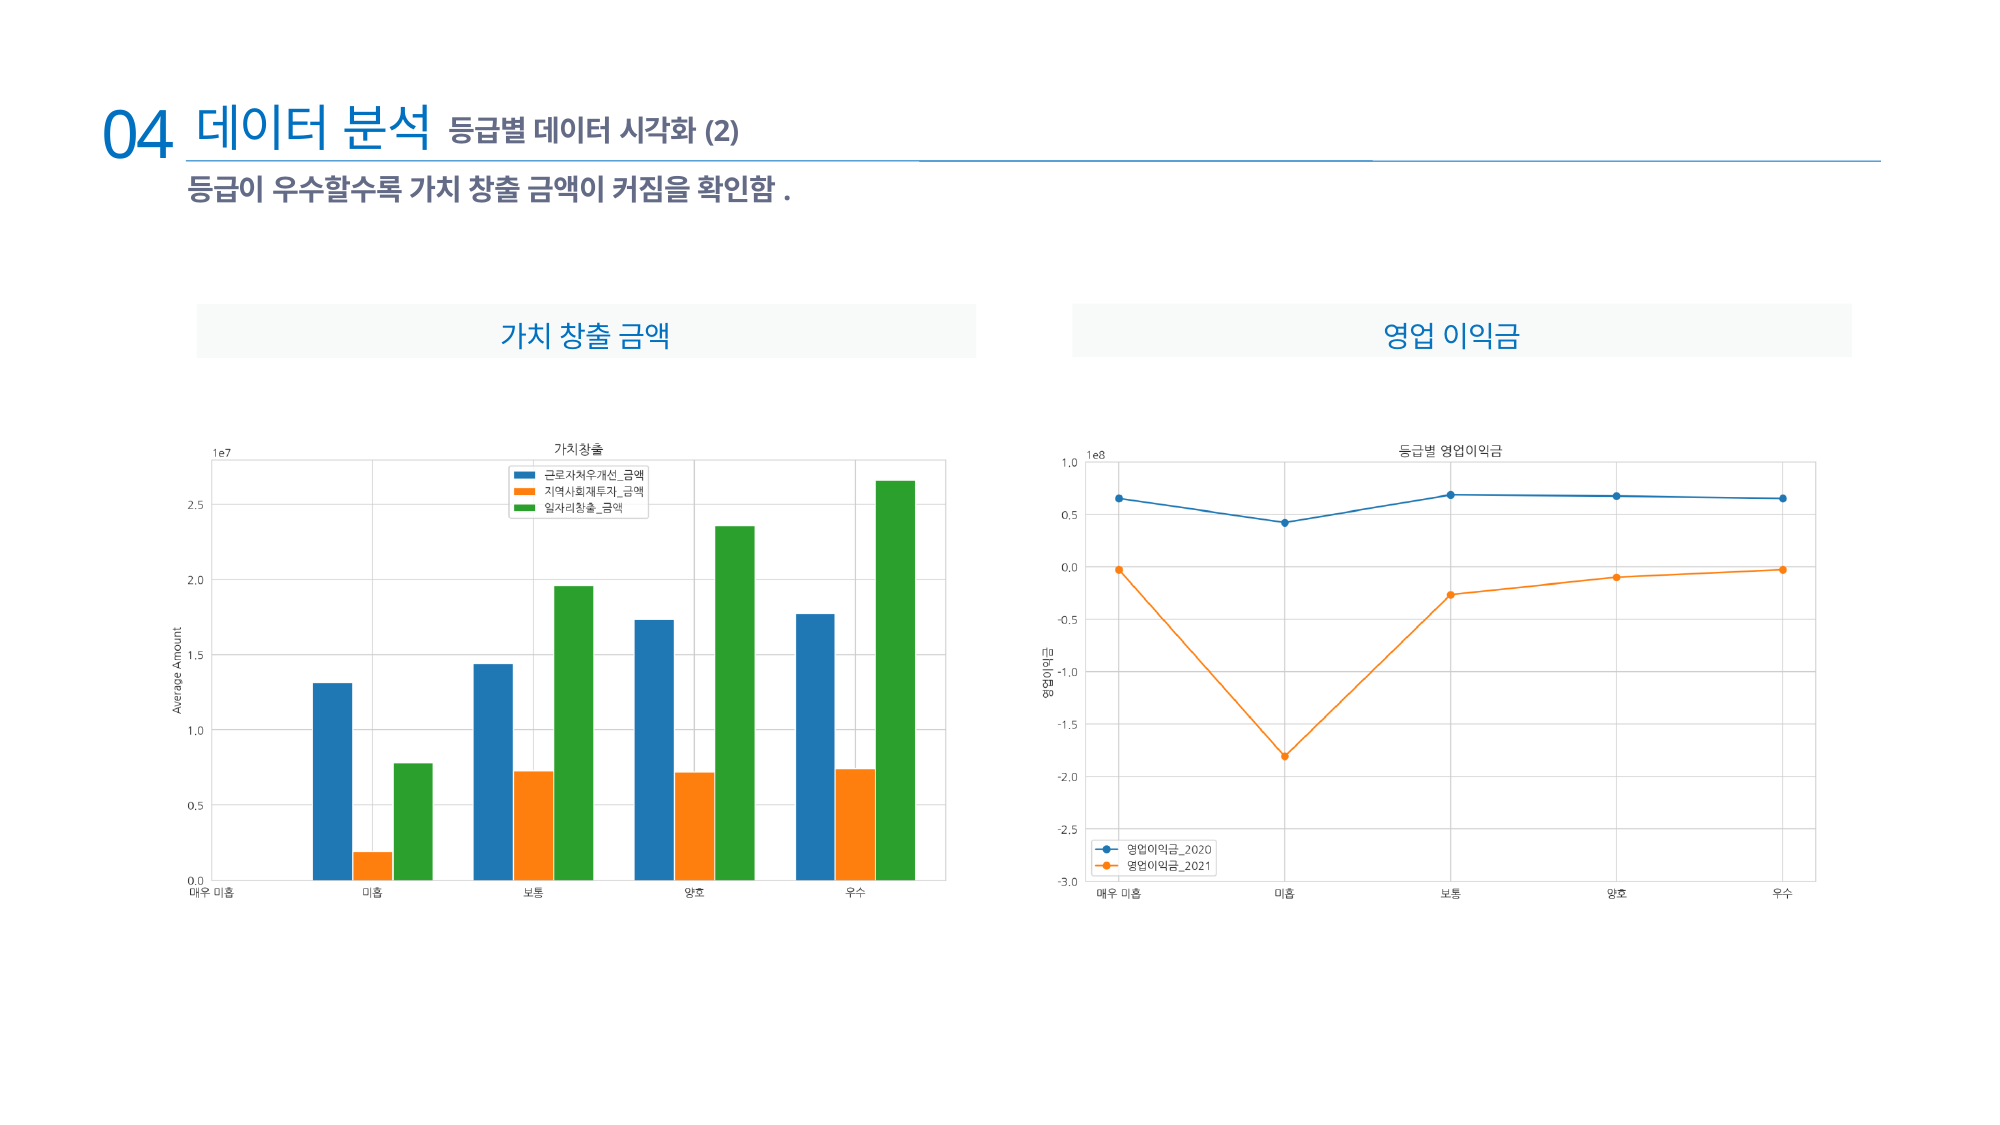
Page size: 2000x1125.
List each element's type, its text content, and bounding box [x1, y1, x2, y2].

text_box 04 [101, 84, 175, 173]
text_box 등급이 우수할수록 가치 창출 금액이 커짐을 확인함. [187, 167, 1902, 207]
text_box 등급별 데이터 시각화(2) [449, 101, 740, 148]
text_box [1071, 303, 1853, 358]
text_box 데이터 분석 [195, 90, 434, 156]
picture [1034, 437, 1823, 907]
text_box [196, 303, 977, 359]
picture [163, 435, 953, 906]
text_box 가치 창출 금액 [500, 314, 672, 353]
